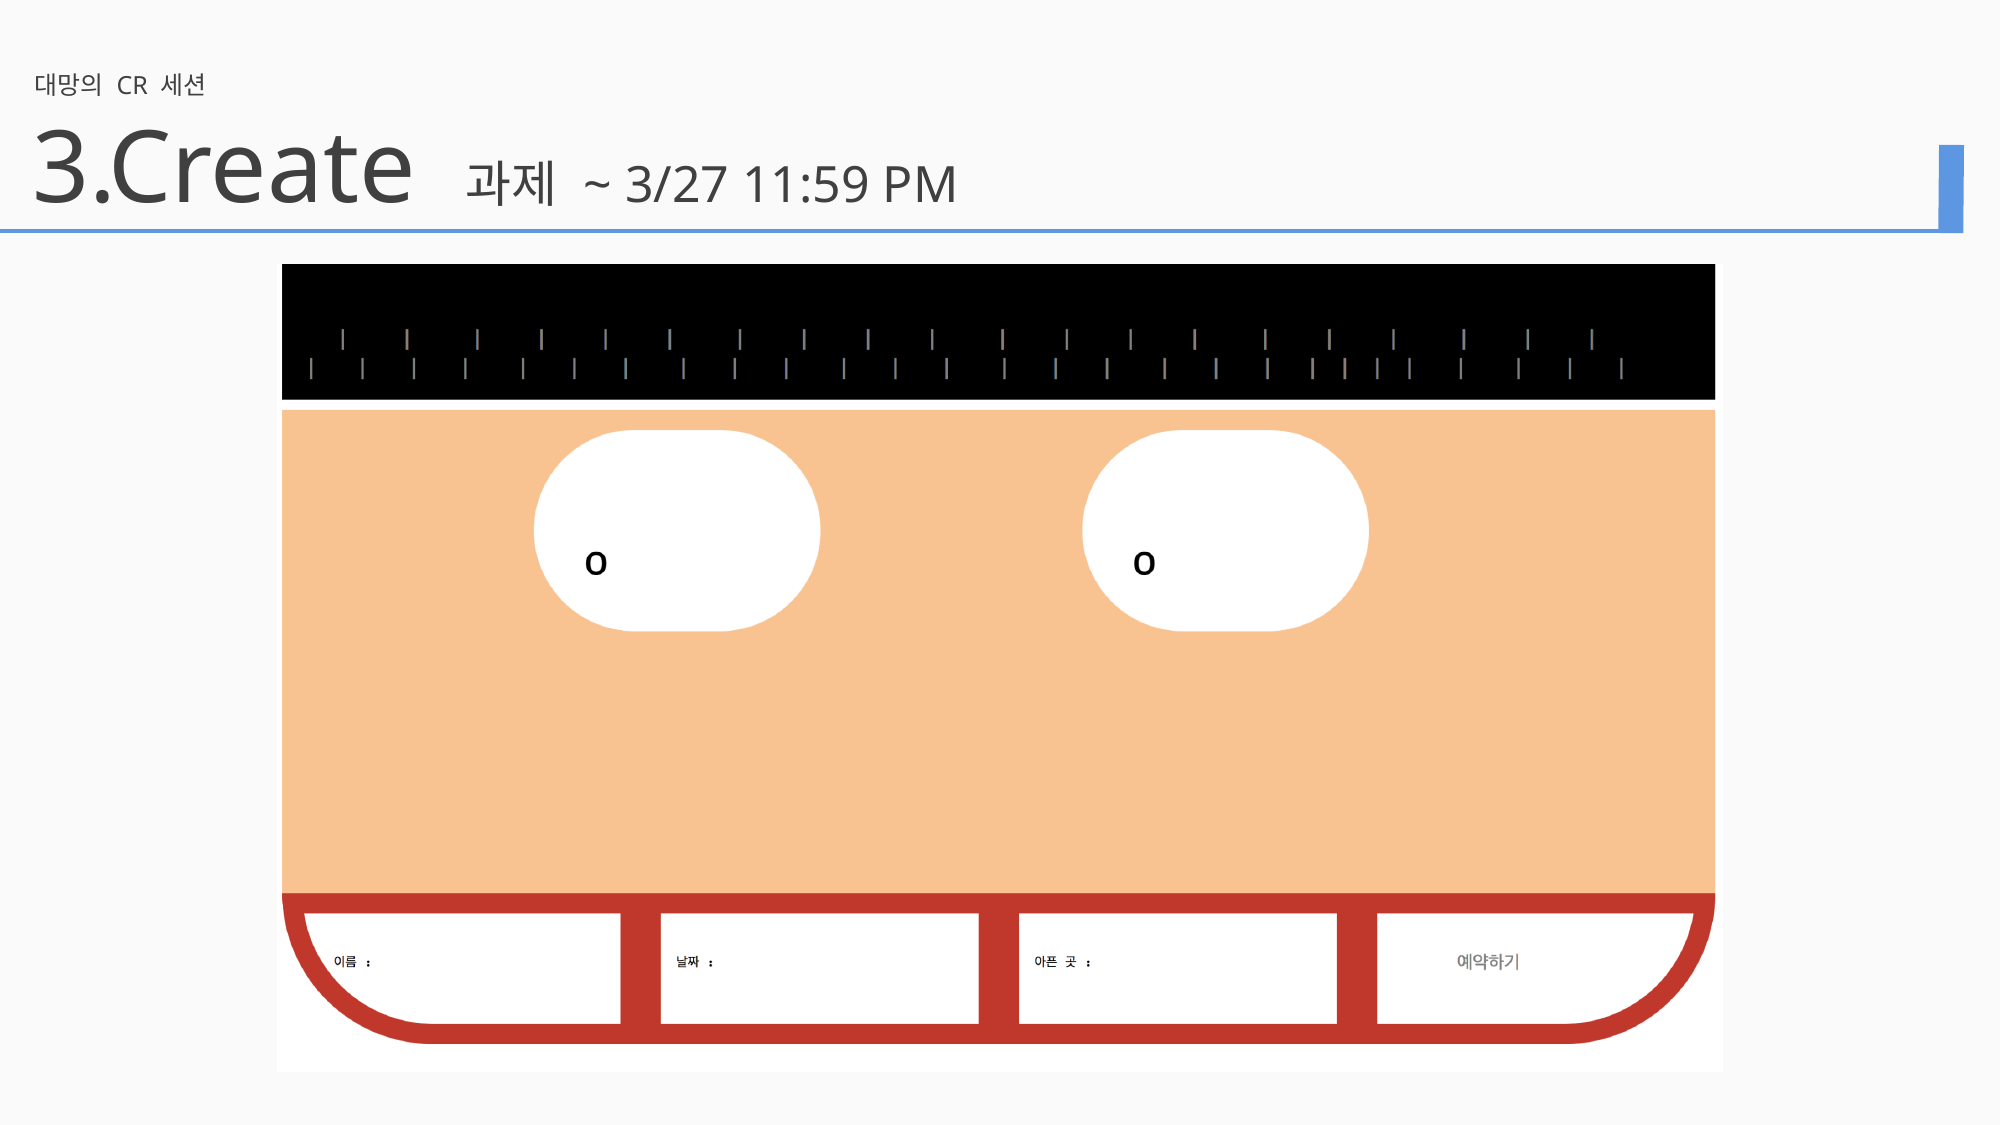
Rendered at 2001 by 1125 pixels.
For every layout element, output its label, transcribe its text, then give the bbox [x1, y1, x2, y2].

text_box 3. [17, 94, 93, 230]
text_box Create 과제 ~ 3/27 11:59 PM [93, 94, 974, 230]
picture [277, 264, 1723, 1072]
text_box 대망의 CR 세션 [19, 61, 221, 94]
